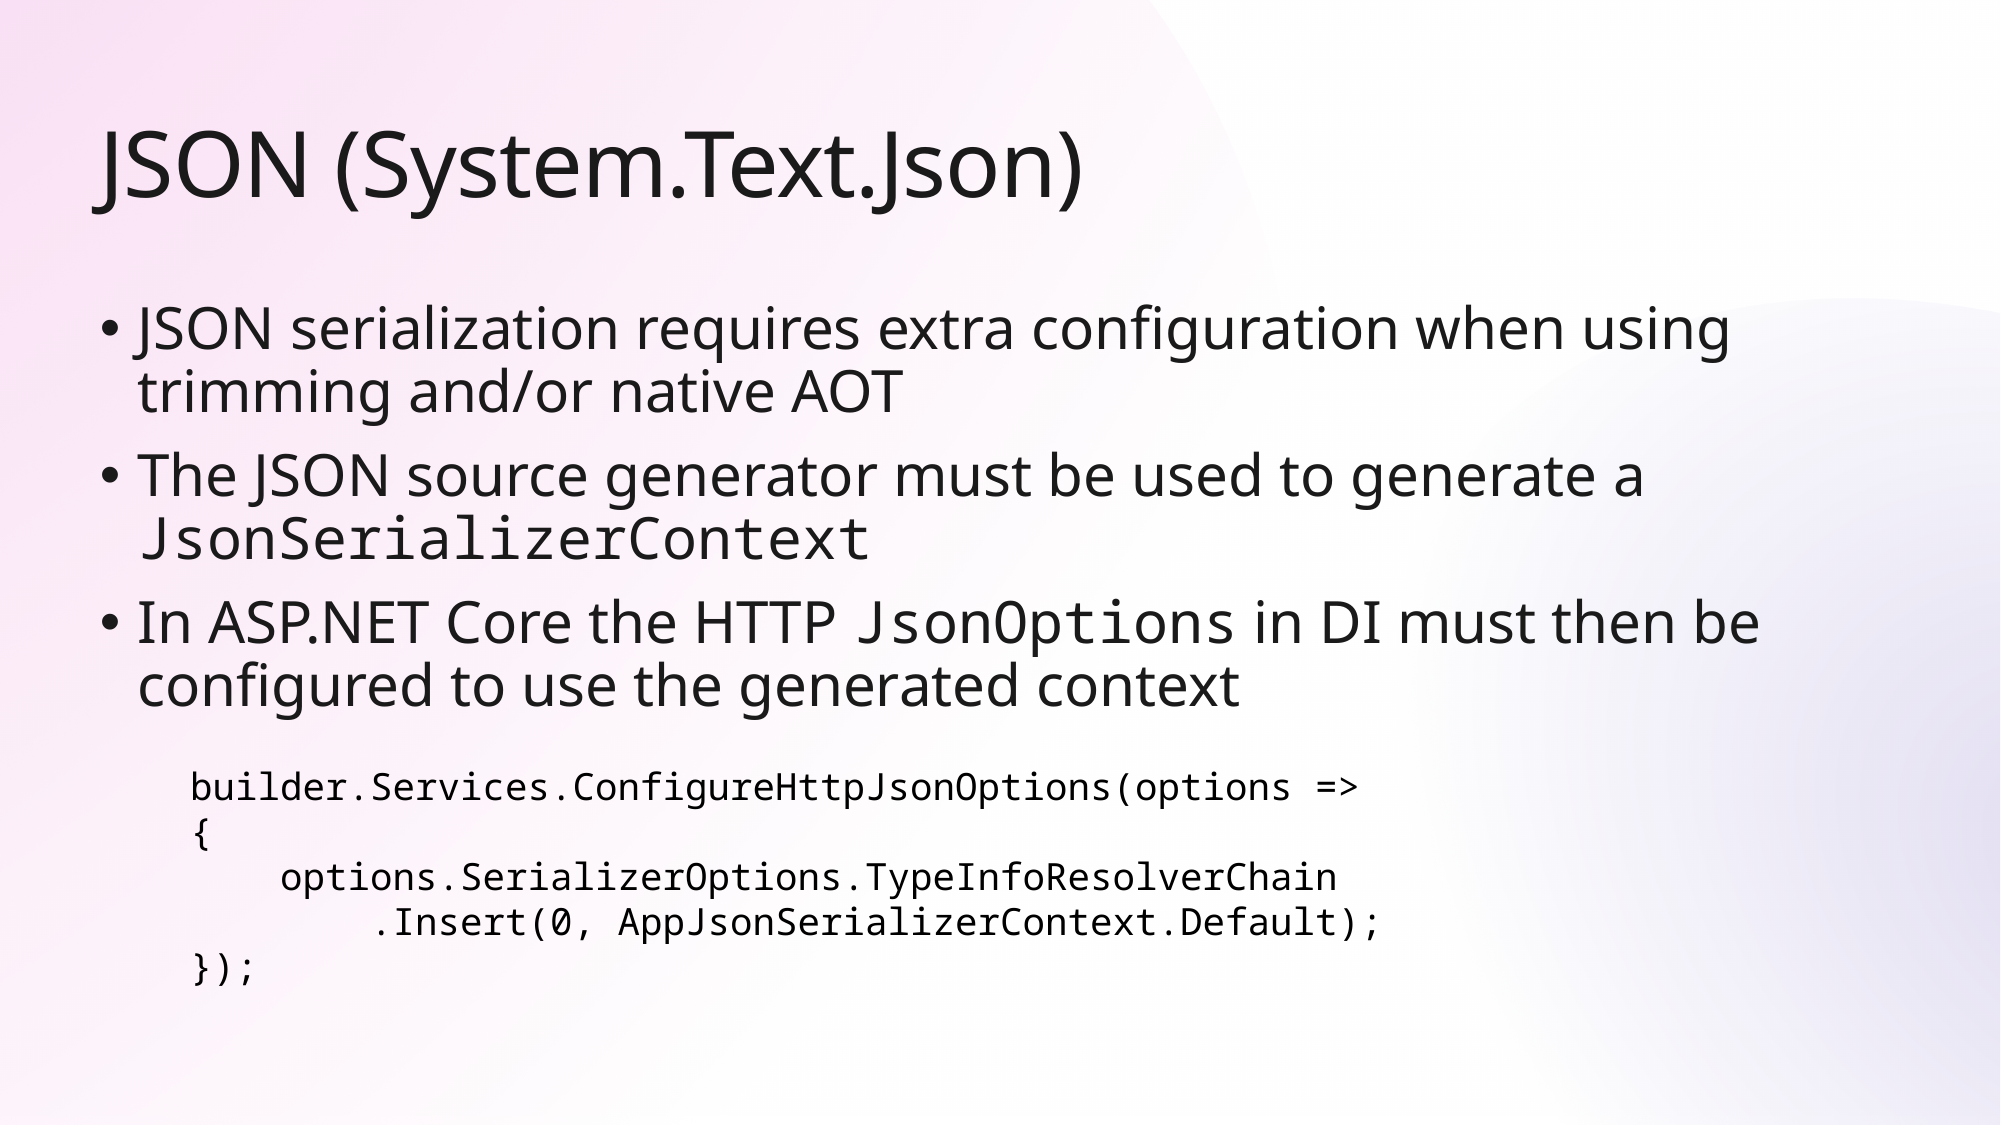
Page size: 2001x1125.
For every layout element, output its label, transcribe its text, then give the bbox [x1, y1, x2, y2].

picture [0, 0, 2001, 1125]
list JSON serialization requires extra configuration when using trimming and/or native AOT The JSON source generator must be used to generate a JsonSerializerContext In ASP.NET Core the HTTP JsonOptions in DI must then be configured to use the generated context [99, 299, 1900, 1025]
text_box builder.Services.ConfigureHttpJsonOptions(options => { options.SerializerOptions.TypeInfoResolverChain .Insert(0, AppJsonSerializerContext.Default); }); [175, 755, 1443, 995]
title JSON (System.Text.Json) [99, 99, 1900, 235]
